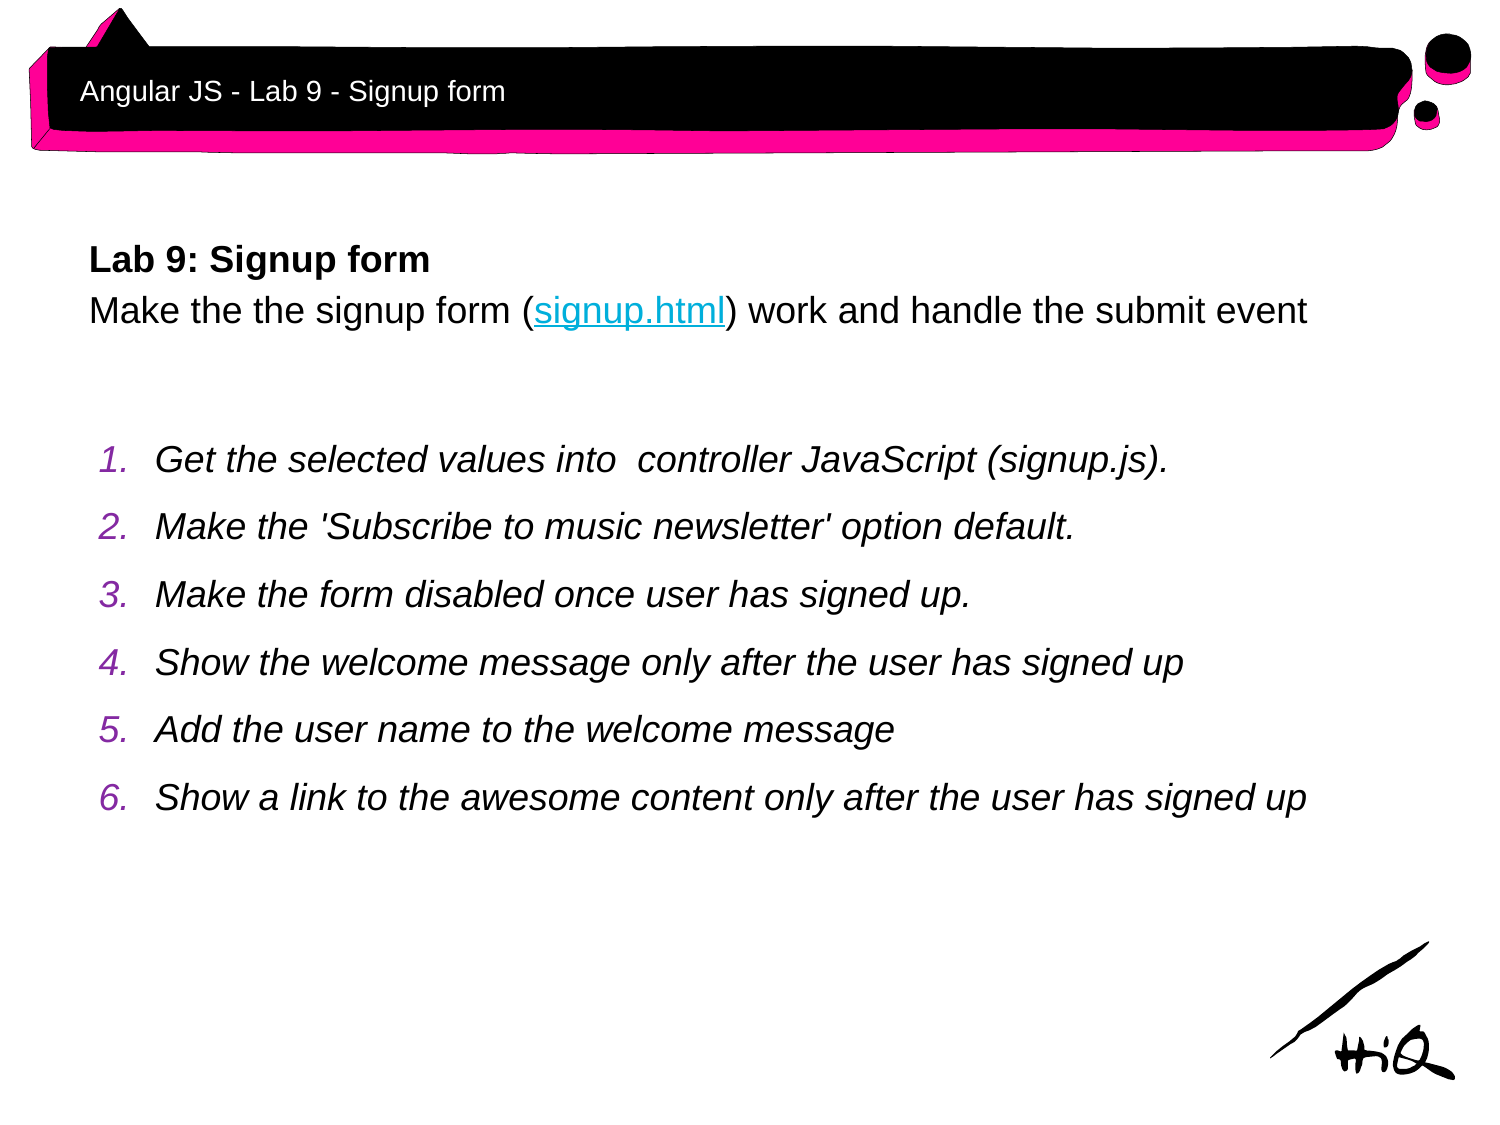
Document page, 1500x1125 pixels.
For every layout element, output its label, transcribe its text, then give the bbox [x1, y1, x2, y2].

title Angular JS - Lab 9 - Signup form [64, 54, 1365, 126]
list Lab 9: Signup form Make the the signup form (signup.html) work and handle the submit event Get the selected values into controller JavaScript (signup.js). Make the 'Subscribe to music newsletter' option default. Make the form disabled once user has signed up. Show the welcome message only after the user has signed up Add the user name to the welcome message Show a link to the awesome content only after the user has signed up [64, 220, 1375, 929]
